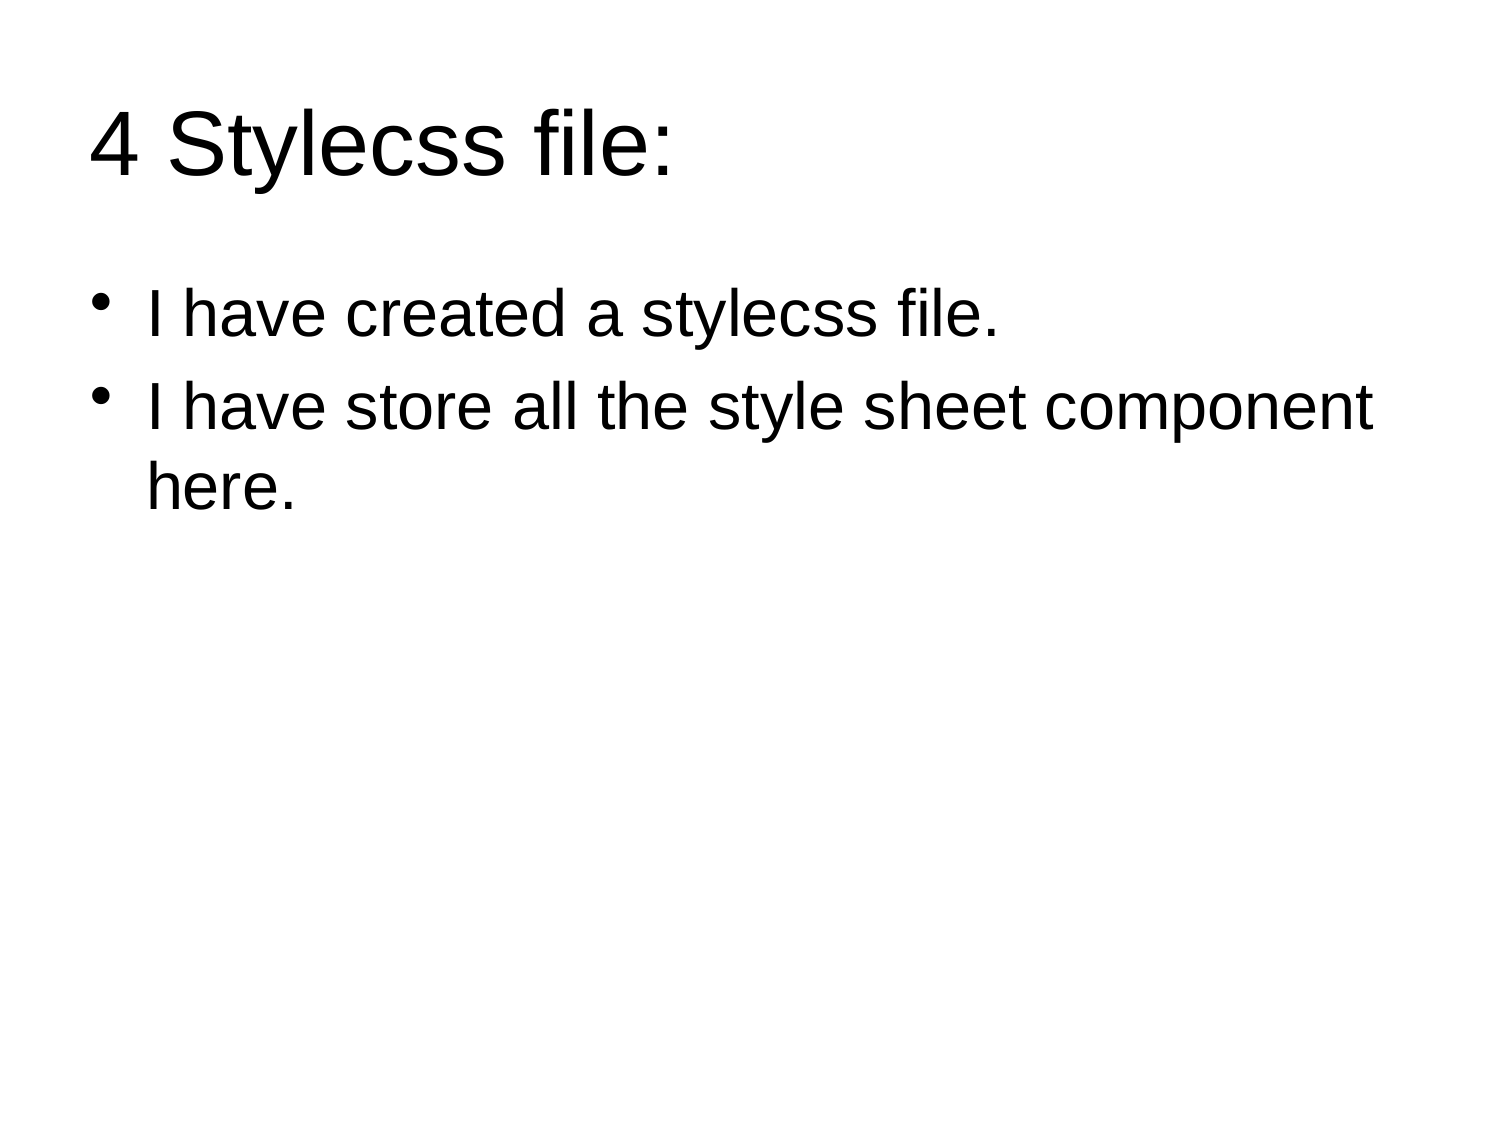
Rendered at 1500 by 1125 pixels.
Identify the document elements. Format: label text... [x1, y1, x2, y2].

title 4 Stylecss file: [74, 44, 1426, 233]
list I have created a stylecss file. I have store all the style sheet component here. [74, 262, 1426, 1006]
